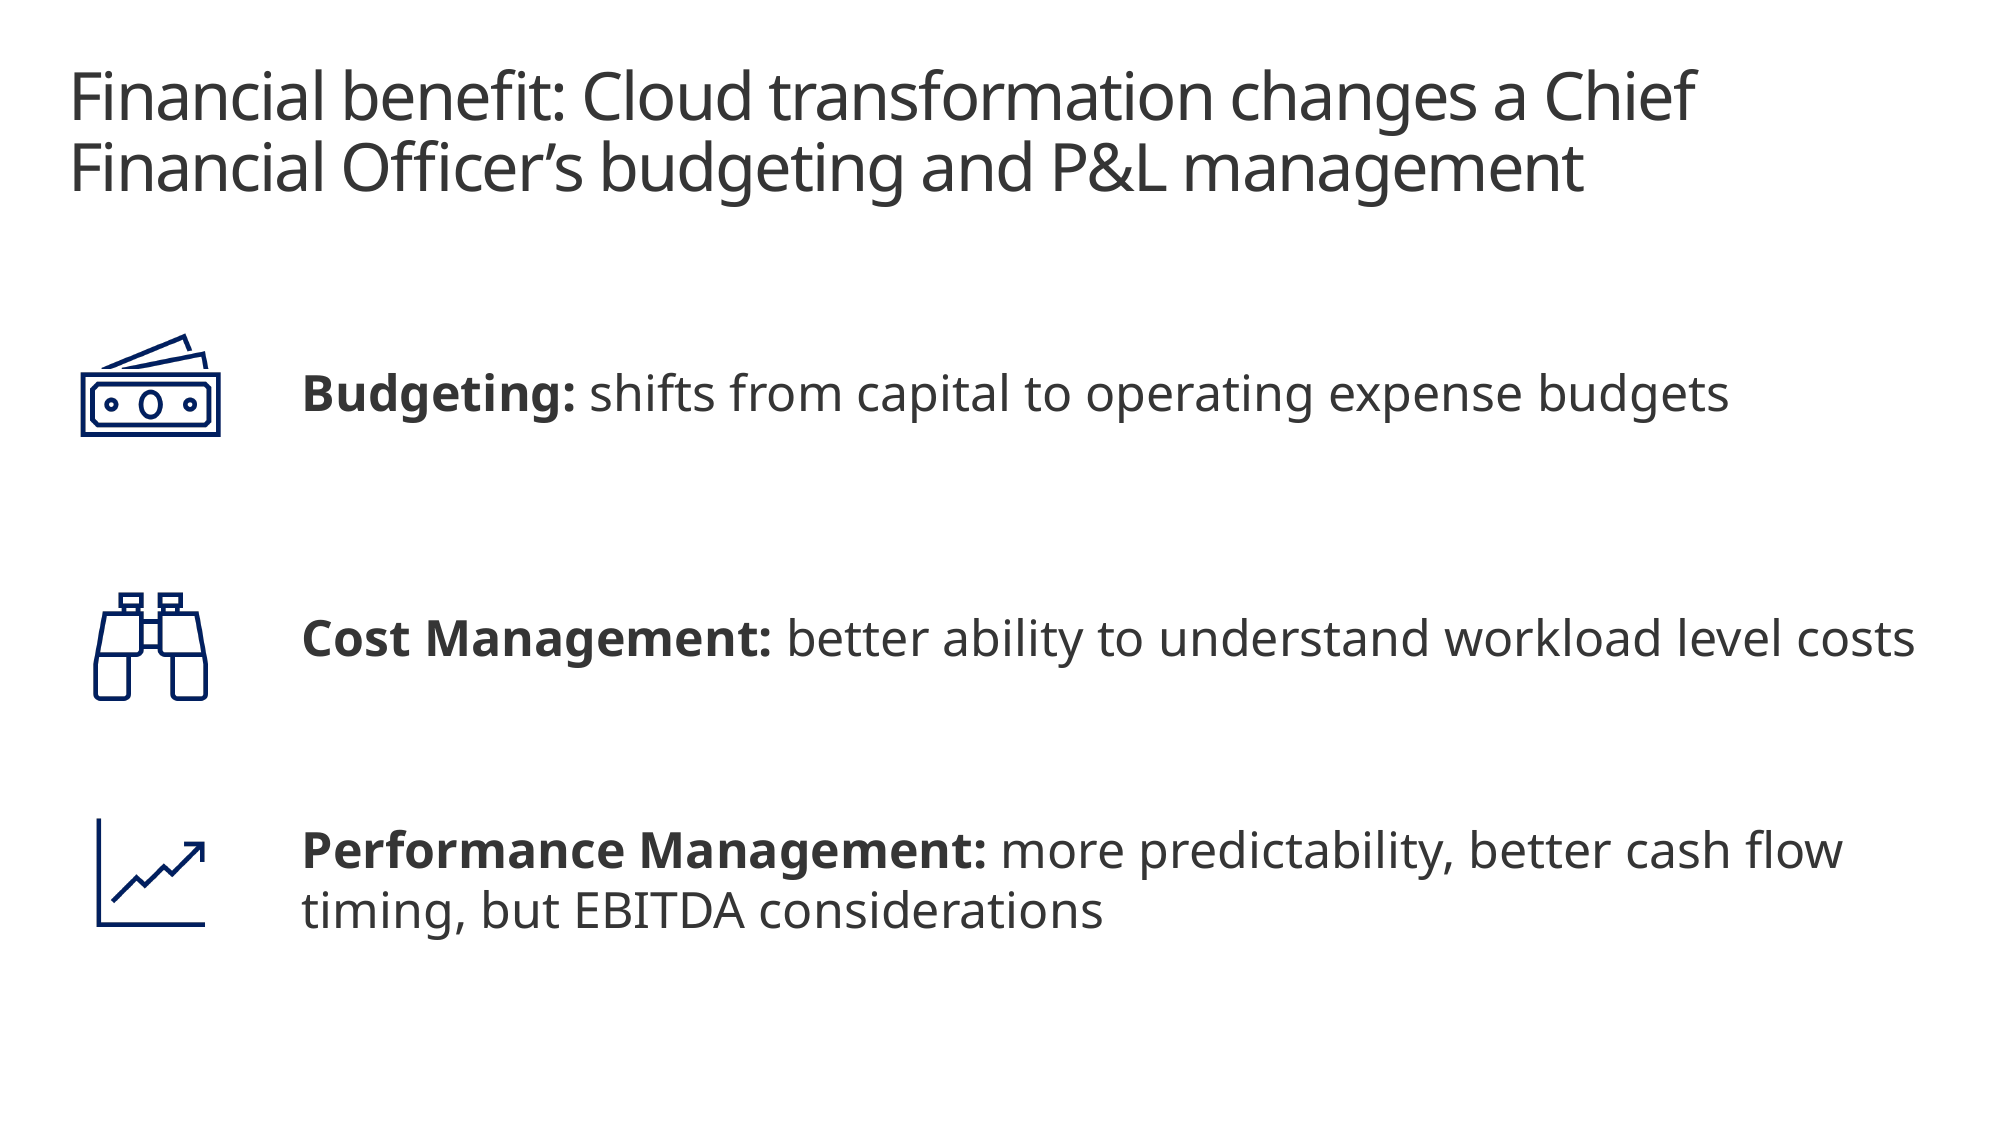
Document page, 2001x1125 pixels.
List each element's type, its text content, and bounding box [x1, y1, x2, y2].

picture [74, 797, 226, 948]
text_box Performance Management: more predictability, better cash flow timing, but EBITDA considerations [301, 810, 1925, 972]
picture [74, 570, 226, 722]
title Financial benefit: Cloud transformation changes a Chief Financial Officer’s budgeting and P&L management [44, 47, 1957, 196]
picture [74, 309, 226, 461]
text_box Cost Management: better ability to understand workload level costs [301, 598, 1925, 672]
text_box Budgeting: shifts from capital to operating expense budgets [301, 354, 1925, 441]
